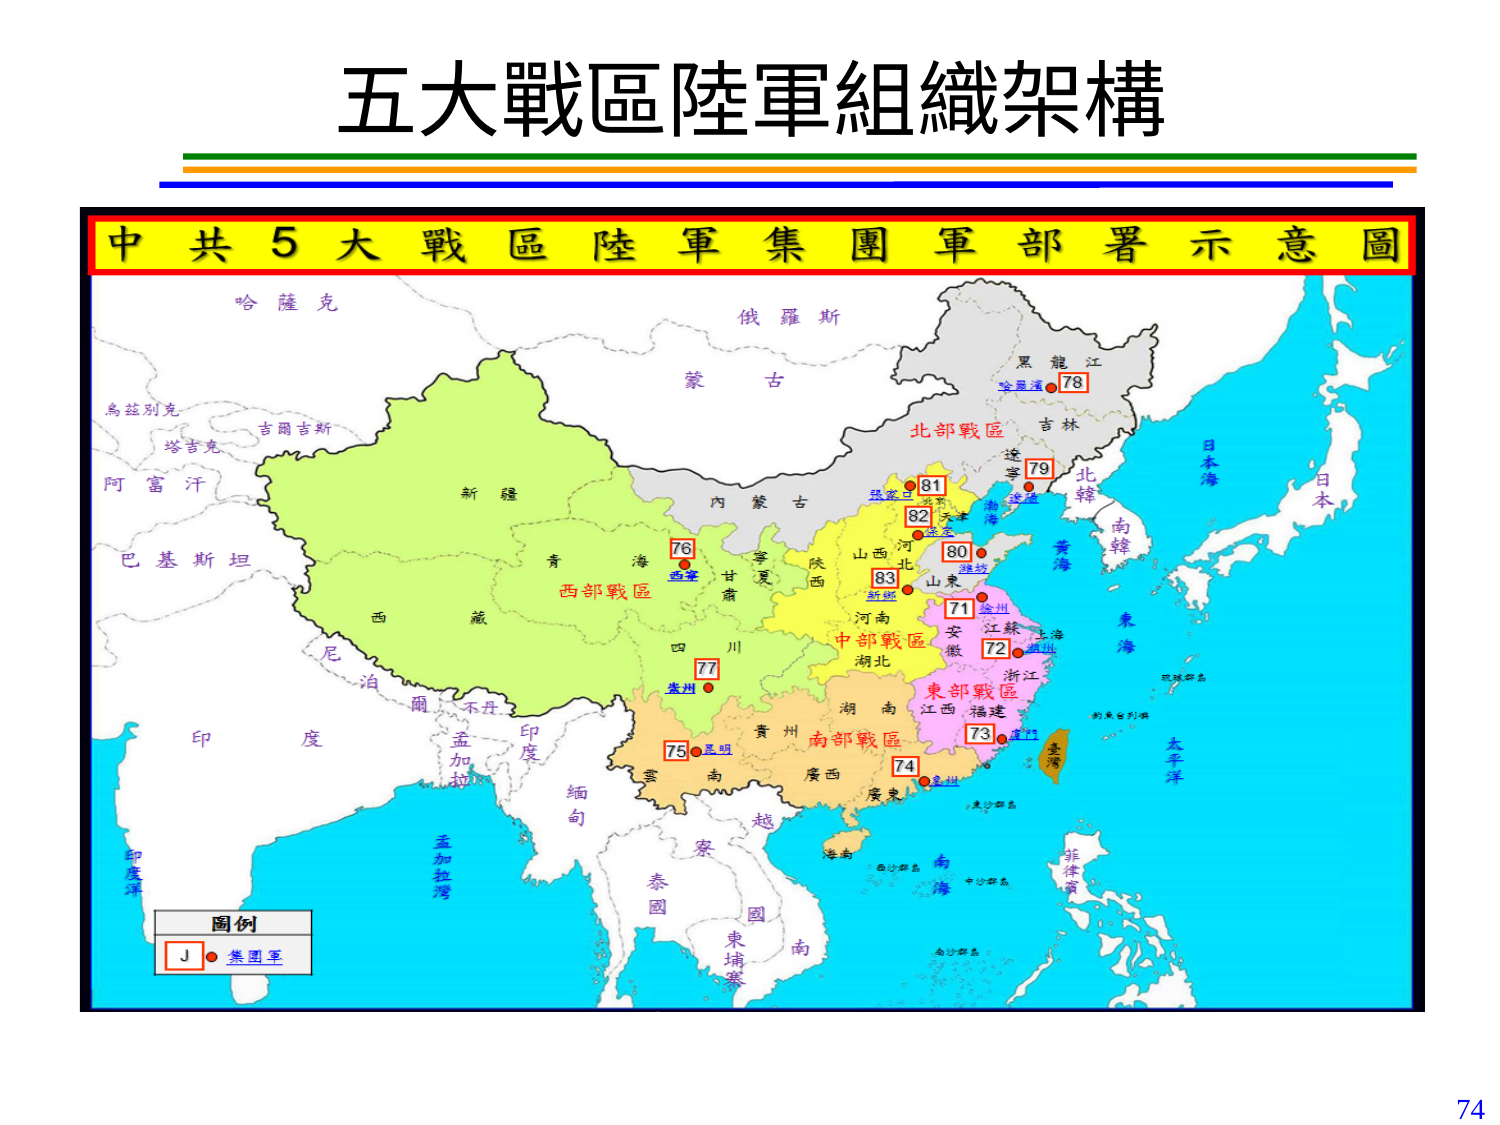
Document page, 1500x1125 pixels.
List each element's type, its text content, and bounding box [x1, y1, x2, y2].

title 五大戰區陸軍組織架構 [75, 45, 1425, 149]
picture [79, 207, 1426, 1012]
slide_number 74 [1150, 1082, 1500, 1119]
